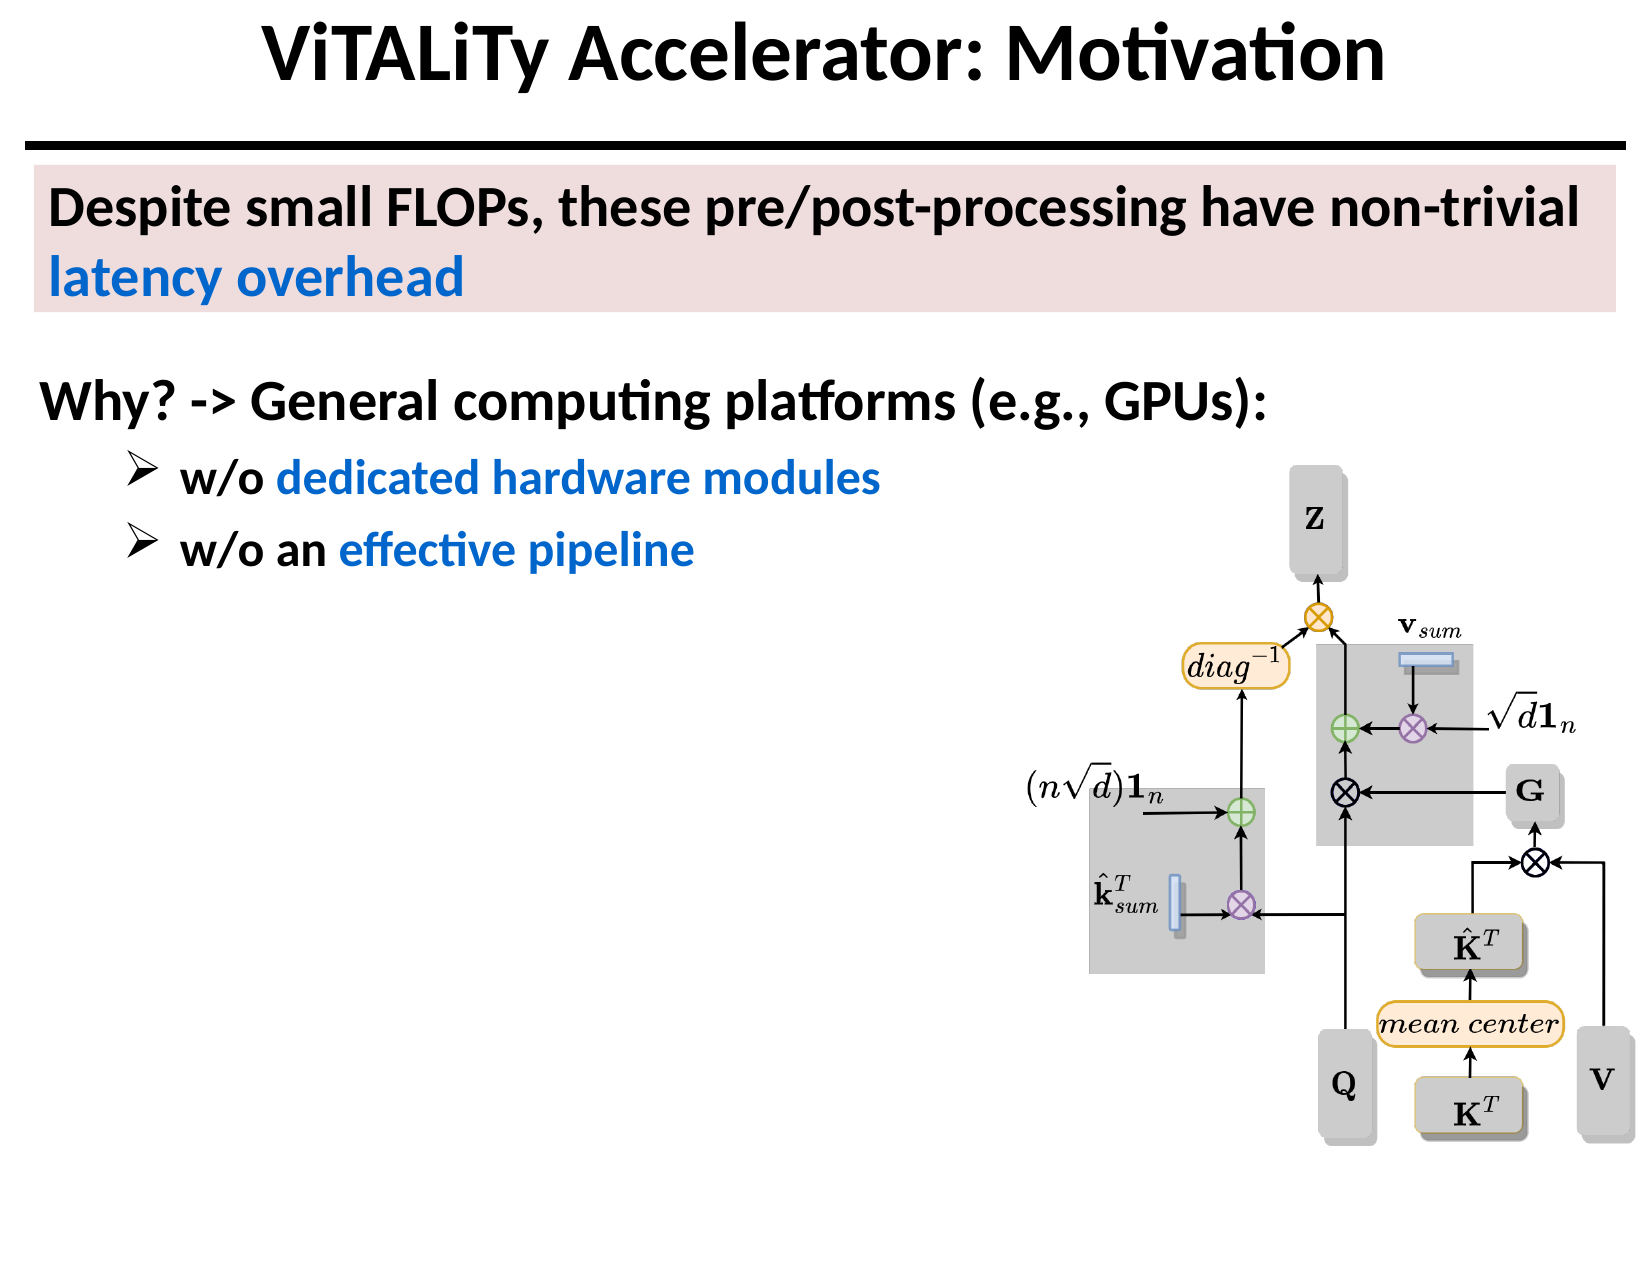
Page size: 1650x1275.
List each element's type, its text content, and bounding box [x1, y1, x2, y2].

picture [1024, 463, 1639, 1188]
text_box Despite small FLOPs, these pre/post-processing have non-trivial latency overhead [33, 164, 1616, 313]
text_box Why? -> General computing platforms (e.g., GPUs): w/o dedicated hardware modules w/o an effective pipeline [24, 281, 1639, 585]
title ViTALiTy Accelerator: Motivation [0, 0, 1650, 146]
